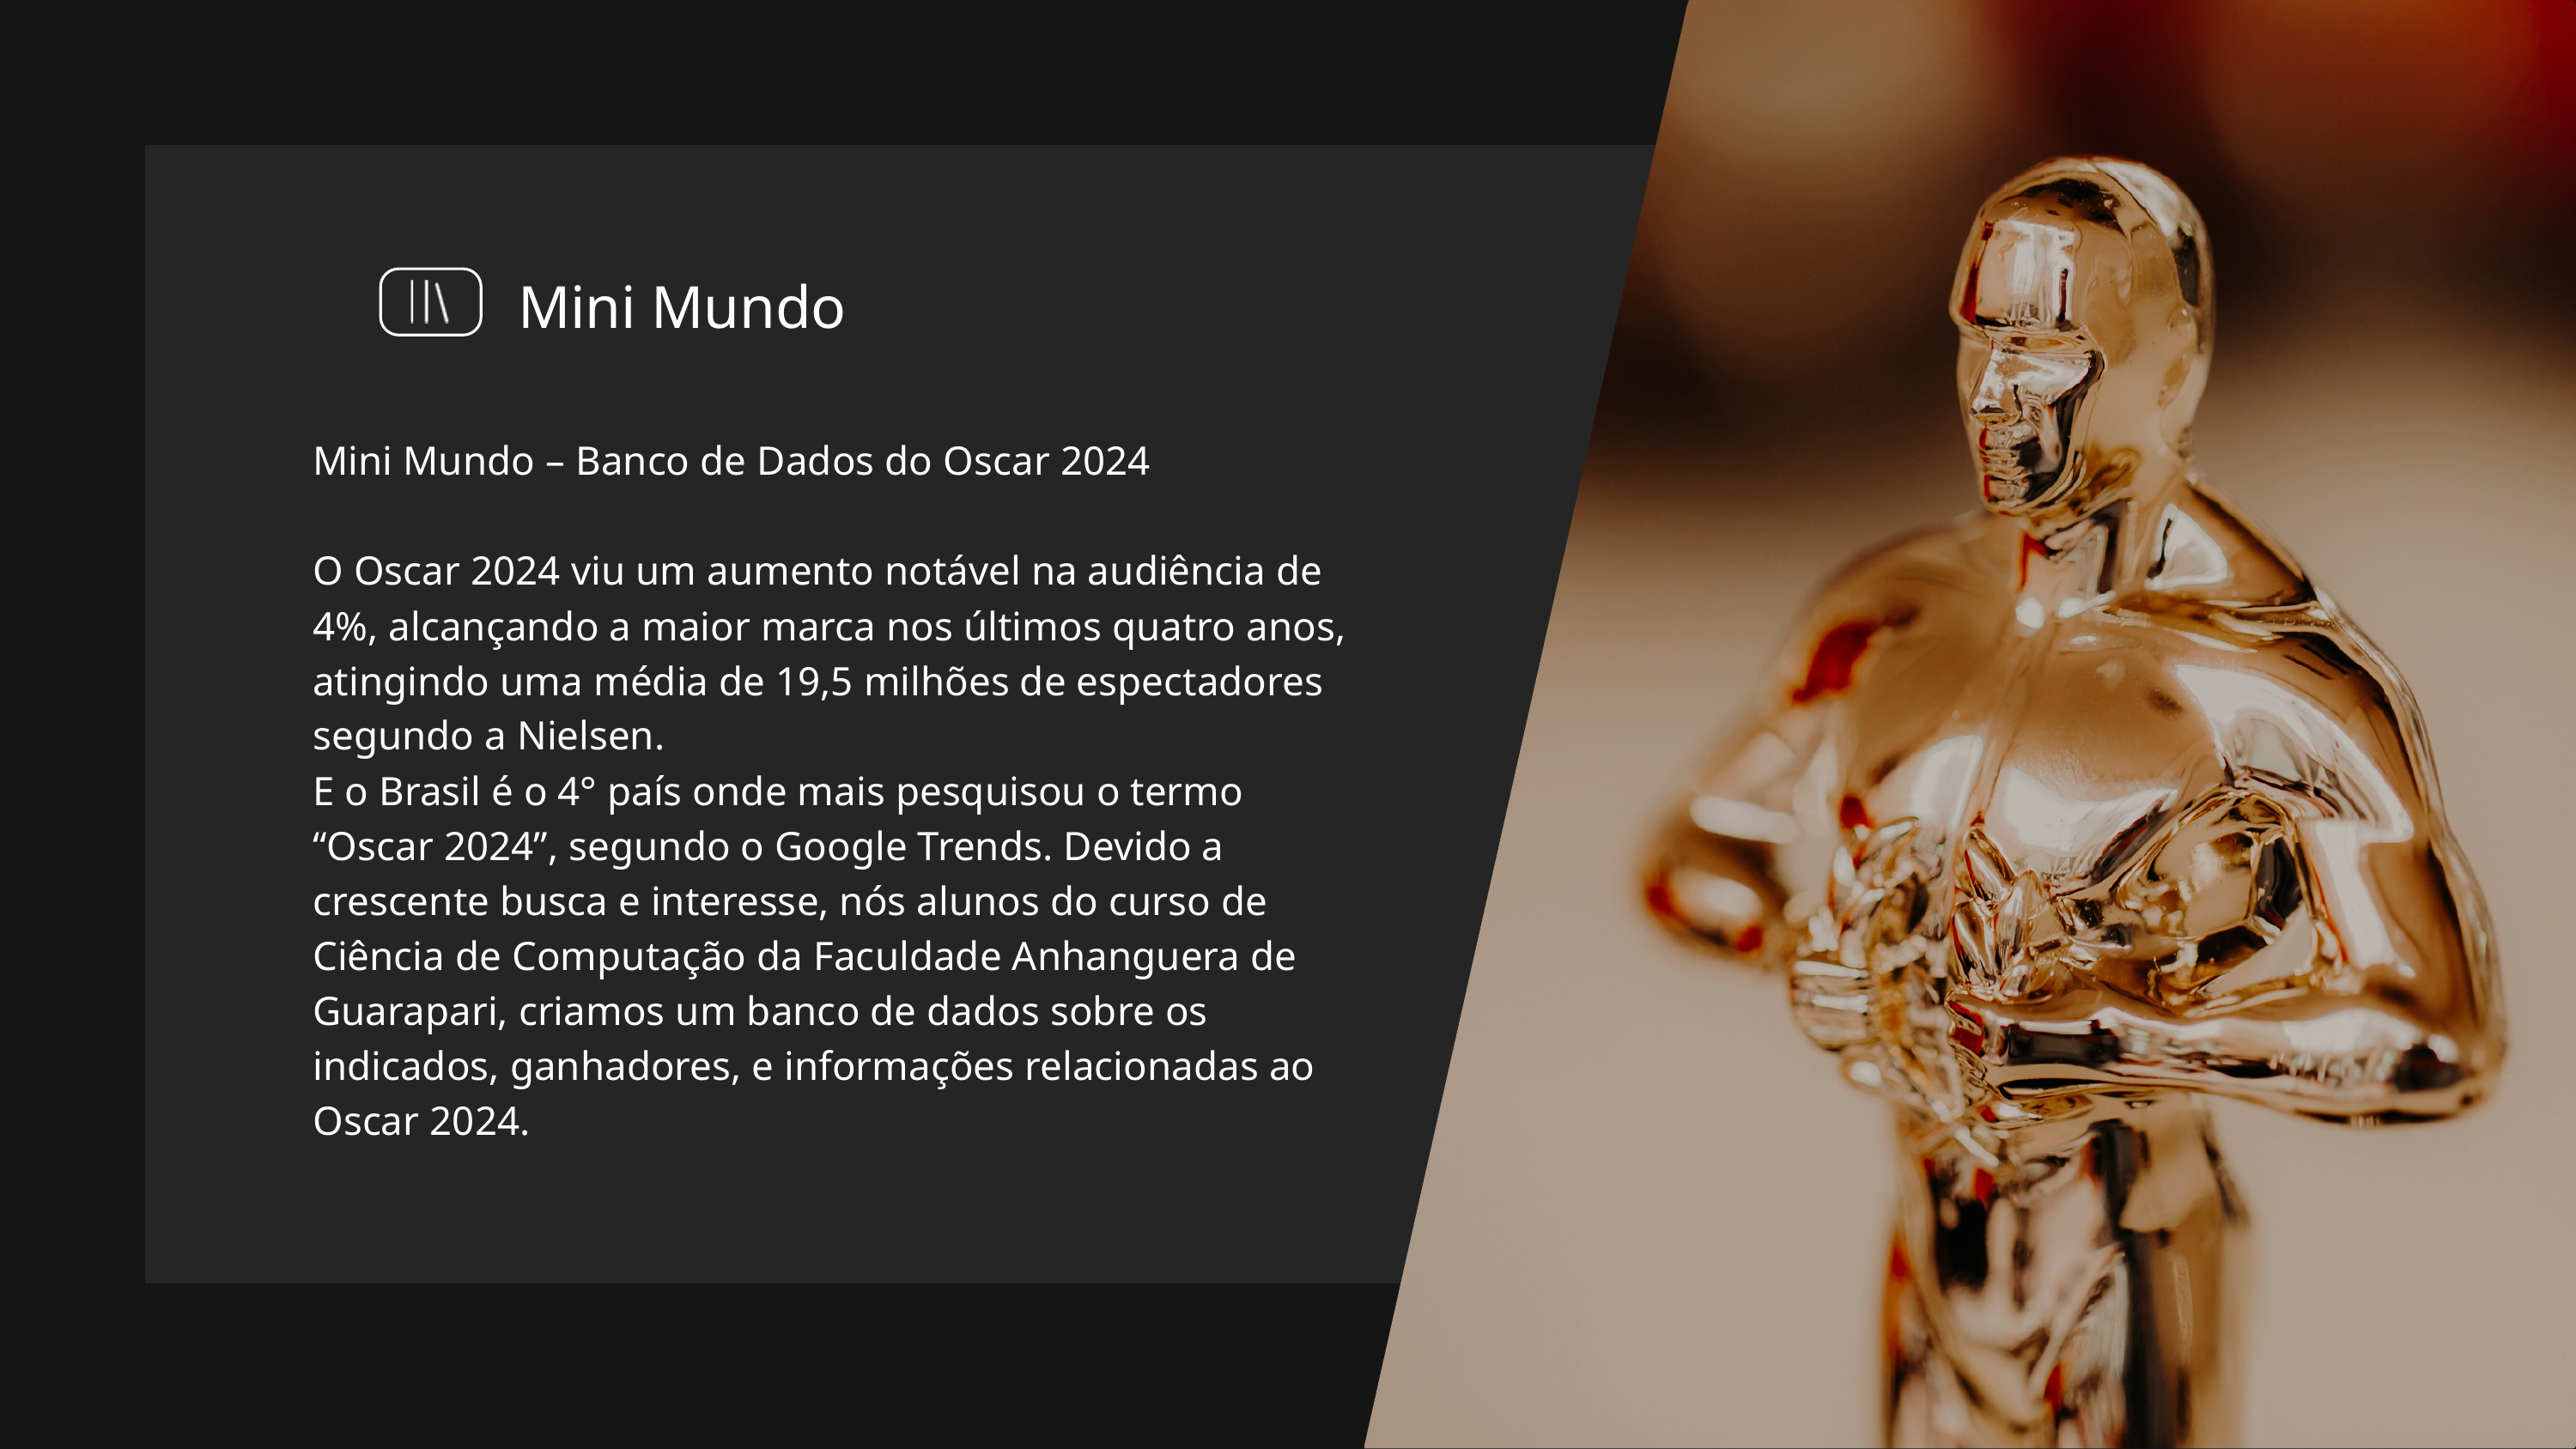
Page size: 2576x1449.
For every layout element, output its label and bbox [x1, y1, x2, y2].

text_box [144, 144, 1359, 1283]
text_box [380, 268, 482, 336]
text_box [1364, 0, 2576, 1449]
